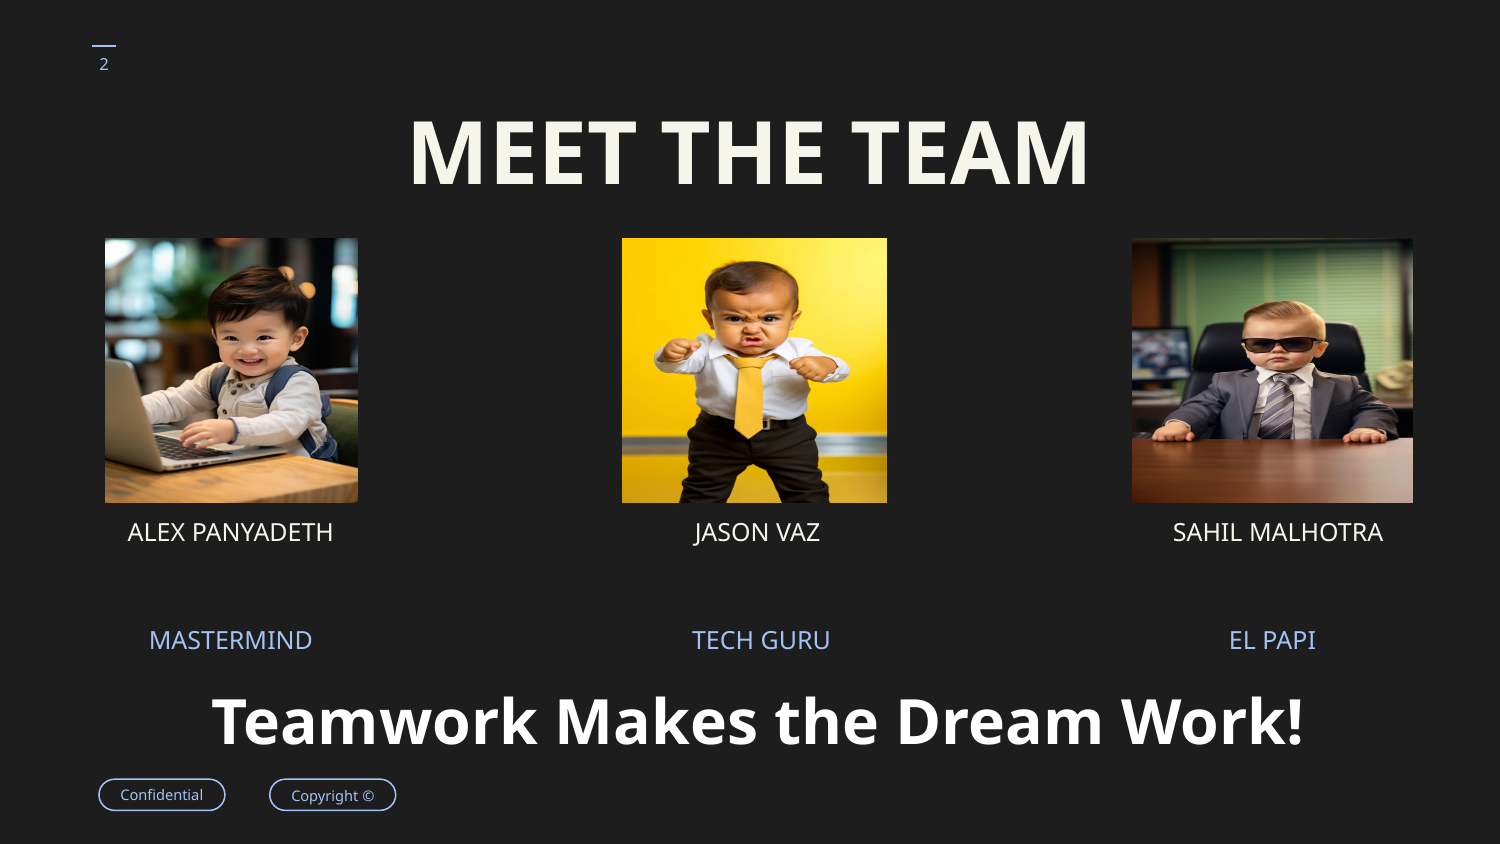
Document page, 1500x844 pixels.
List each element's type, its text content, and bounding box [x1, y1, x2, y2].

title Teamwork Makes the Dream Work! [105, 681, 1413, 753]
list MASTERMIND [91, 609, 371, 753]
subtitle JASON VAZ [637, 511, 878, 609]
picture [104, 238, 358, 503]
list TECH GURU [621, 609, 902, 681]
subtitle SAHIL MALHOTRA [1152, 511, 1405, 609]
subtitle ALEX PANYADETH [99, 504, 363, 609]
title MEET THE TEAM [194, 102, 1306, 239]
picture [622, 238, 887, 503]
picture [1132, 238, 1413, 503]
list EL PAPI [1132, 609, 1413, 681]
